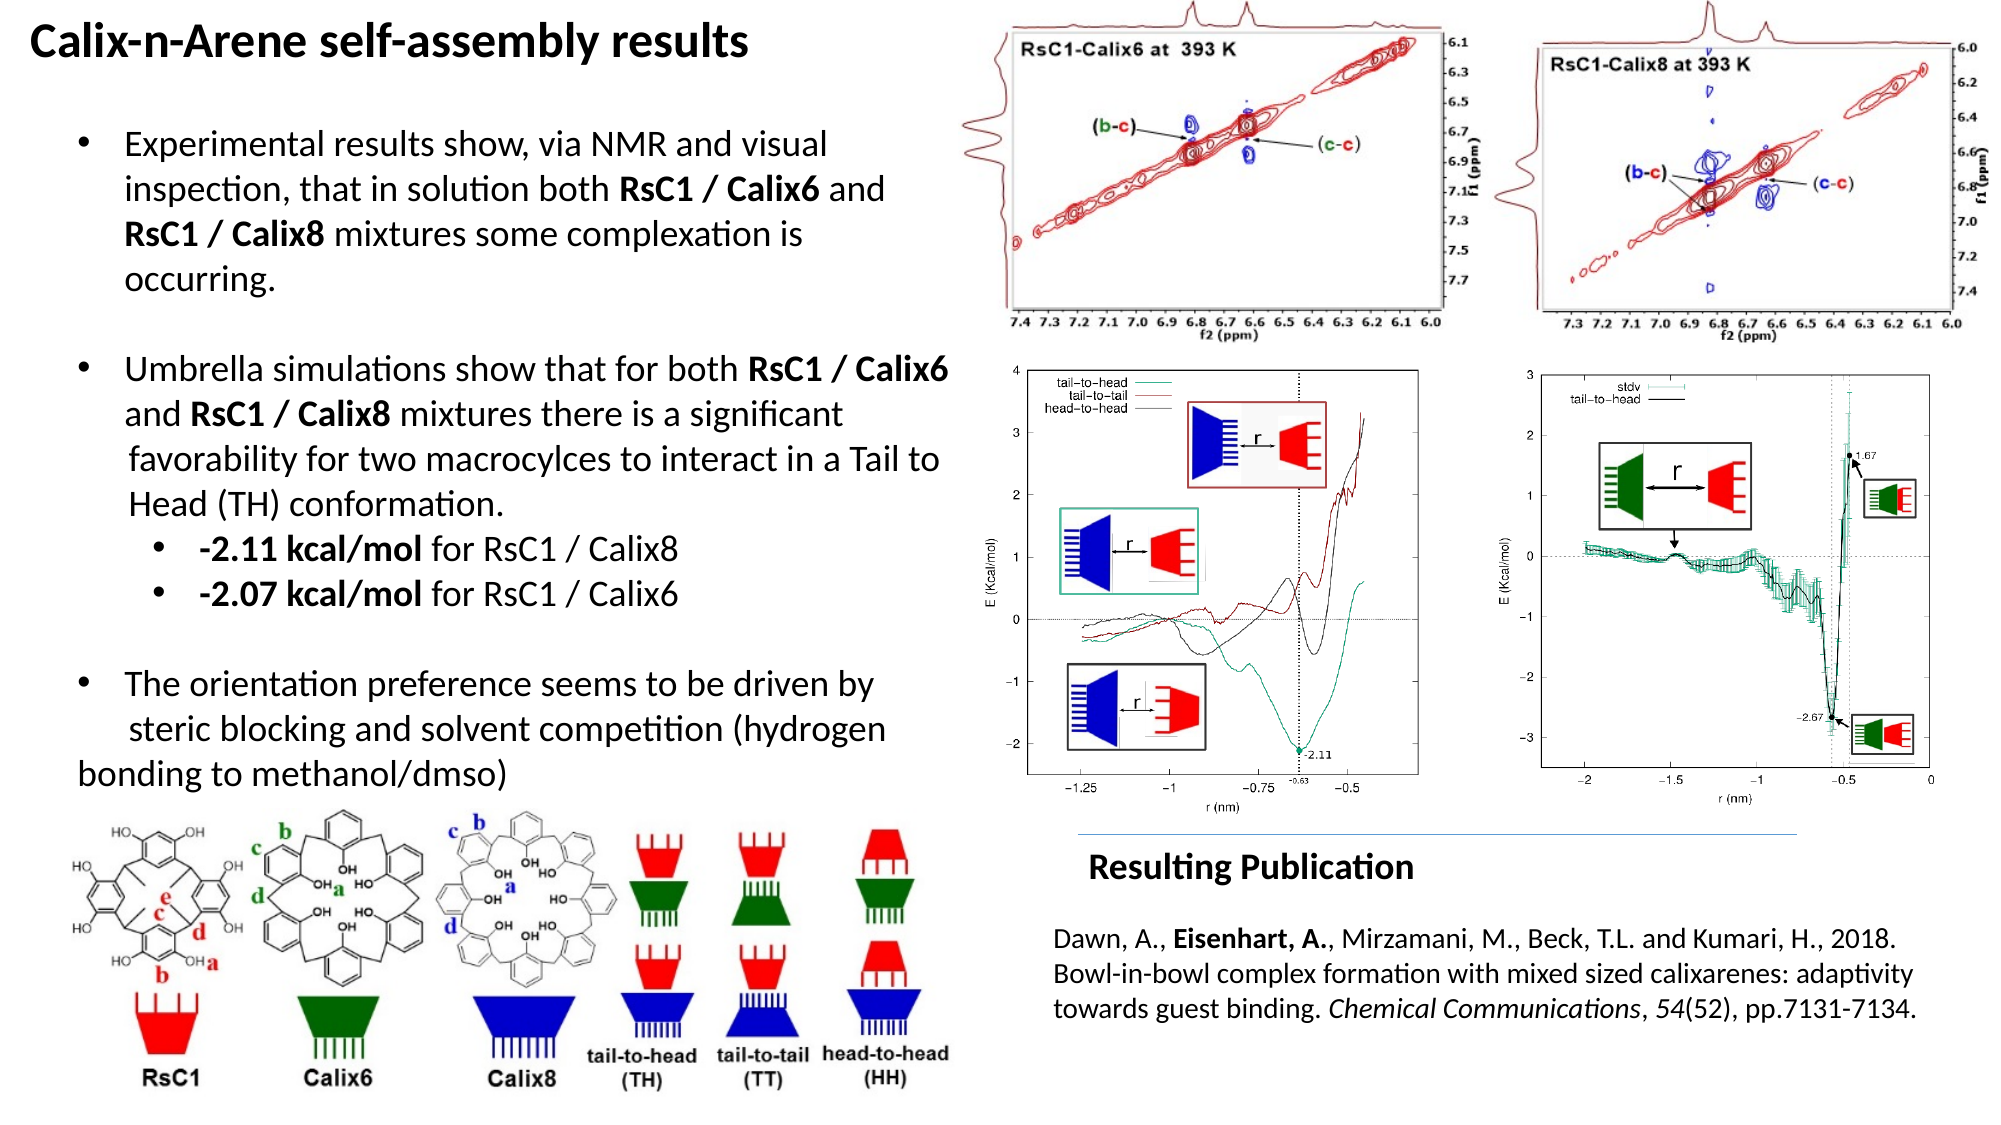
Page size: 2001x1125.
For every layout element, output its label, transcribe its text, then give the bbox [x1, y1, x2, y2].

picture [976, 357, 1438, 818]
text_box Experimental results show, via NMR and visual inspection, that in solution both RsC1 / Calix6 and RsC1 / Calix8 mixtures some complexation is occurring. Umbrella simulations show that for both RsC1 / Calix6 and RsC1 / Calix8 mixtures there is a significant favorability for two macrocylces to interact in a Tail to Head (TH) conformation. -2.11 kcal/mol for RsC1 / Calix8 -2.07 kcal/mol for RsC1 / Calix6 The orientation preference seems to be driven by steric blocking and solvent competition (hydrogen bonding to methanol/dmso) [62, 111, 977, 802]
picture [958, 0, 1991, 346]
picture [1499, 370, 1934, 805]
picture [71, 808, 962, 1106]
text_box Dawn, A., Eisenhart, A., Mirzamani, M., Beck, T.L. and Kumari, H., 2018. Bowl-in-bowl complex formation with mixed sized calixarenes: adaptivity towards guest binding. Chemical Communications, 54(52), pp.7131-7134. [1038, 911, 1934, 1077]
text_box Resulting Publication [1073, 834, 1431, 895]
text_box Calix-n-Arene self-assembly results [15, 0, 766, 75]
